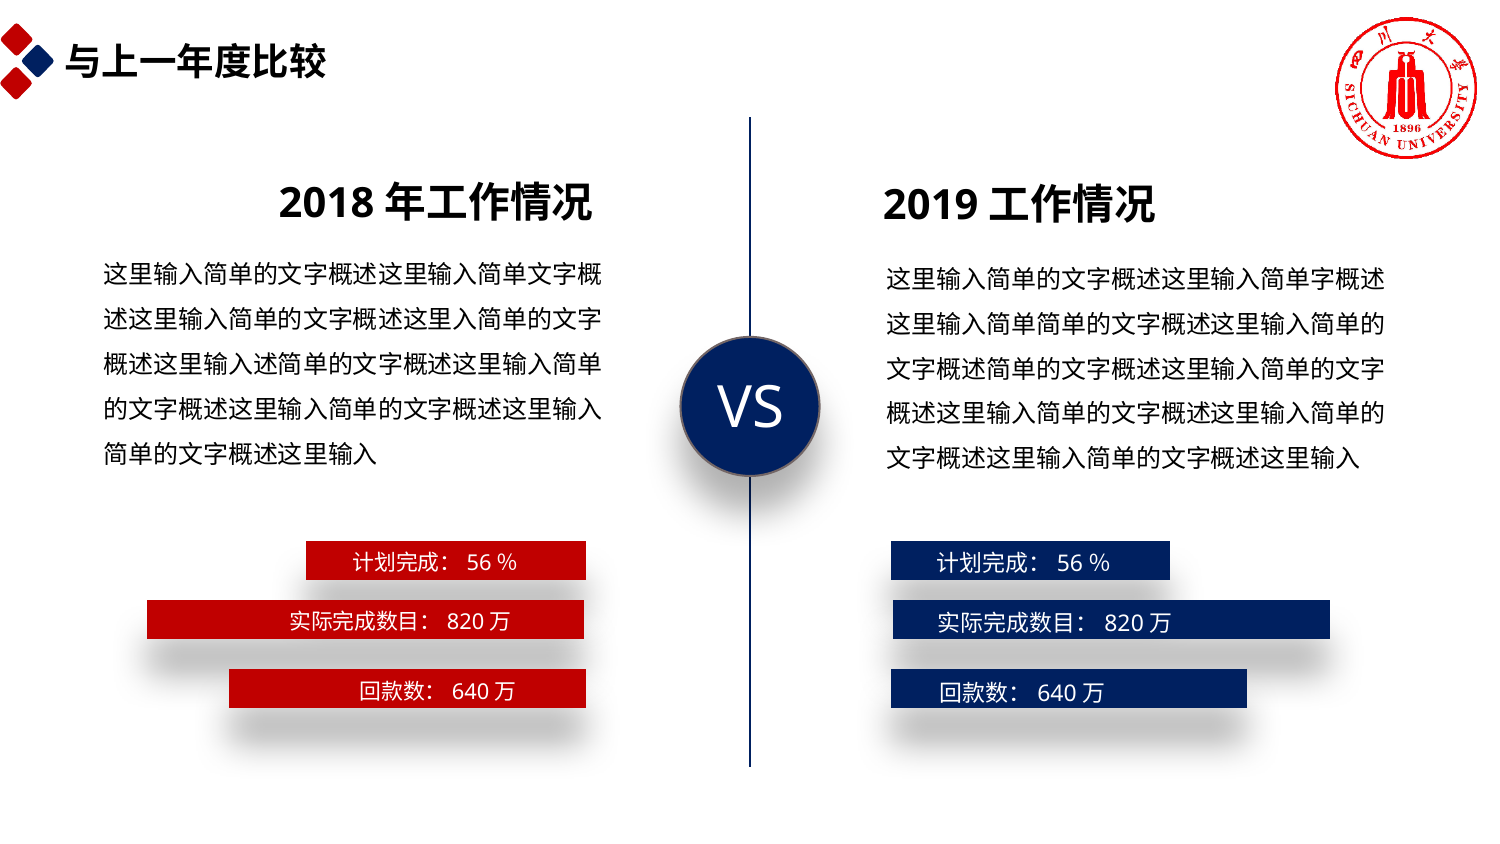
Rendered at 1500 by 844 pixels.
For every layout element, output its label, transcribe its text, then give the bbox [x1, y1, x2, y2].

text_box 这里输入简单的文字概述这里输入简单字概述这里输入简单简单的文字概述这里输入简单的文字概述简单的文字概述这里输入简单的文字概述这里输入简单的文字概述这里输入简单的文字概述这里输入简单的文字概述这里输入 [871, 241, 1412, 481]
text_box [306, 541, 337, 580]
text_box [229, 669, 586, 708]
text_box [527, 600, 584, 639]
text_box [1188, 600, 1330, 639]
text_box [891, 541, 921, 580]
text_box [893, 600, 923, 639]
text_box 实际完成数目：820万 [923, 600, 1188, 643]
text_box 回款数：640万 [925, 670, 1121, 713]
text_box 这里输入简单的文字概述这里输入简单文字概 述这里输入简单的文字概述这里入简单的文字 概述这里输入述简单的文字概述这里输入简单 的文字概述这里输入简单的文字概述这里输入 简单的文字概述这里输入 [88, 236, 621, 476]
text_box [534, 541, 586, 580]
text_box 计划完成：56％ [921, 541, 1127, 584]
picture [1335, 17, 1477, 159]
text_box 2019工作情况 [868, 170, 1270, 235]
text_box 计划完成：56％ [337, 541, 534, 583]
text_box [1127, 541, 1170, 580]
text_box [680, 336, 820, 476]
text_box [147, 600, 274, 639]
text_box [891, 669, 1247, 708]
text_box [0, 23, 54, 100]
text_box 实际完成数目：820万 [274, 600, 527, 642]
text_box 回款数：640万 [344, 670, 532, 712]
text_box 与上一年度比较 [54, 32, 451, 89]
text_box 2018年工作情况 [206, 168, 609, 234]
